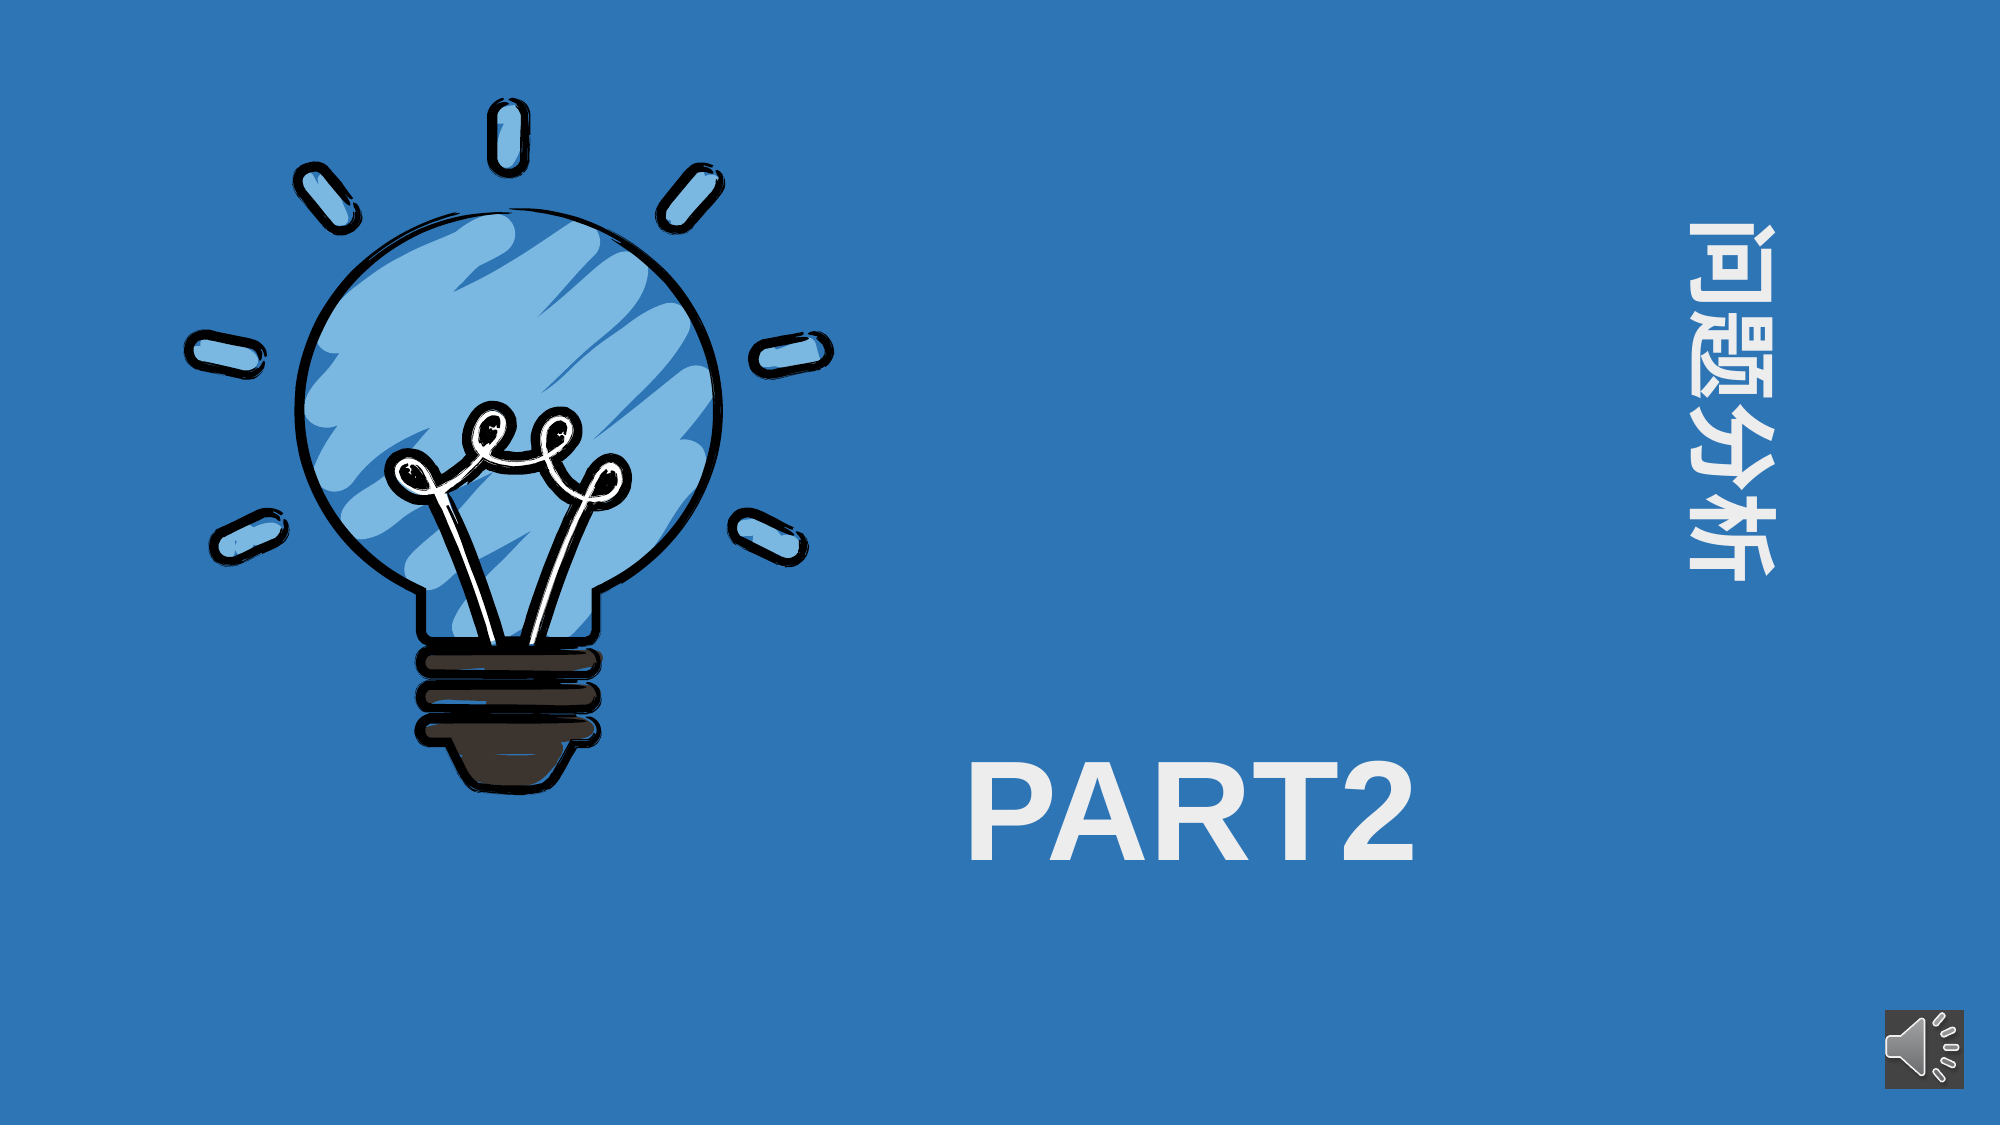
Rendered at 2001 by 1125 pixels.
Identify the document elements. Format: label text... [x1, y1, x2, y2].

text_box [182, 97, 835, 796]
text_box 问题分析 [1656, 202, 1798, 602]
text_box PART2 [947, 710, 1434, 897]
picture [1884, 1009, 1965, 1090]
